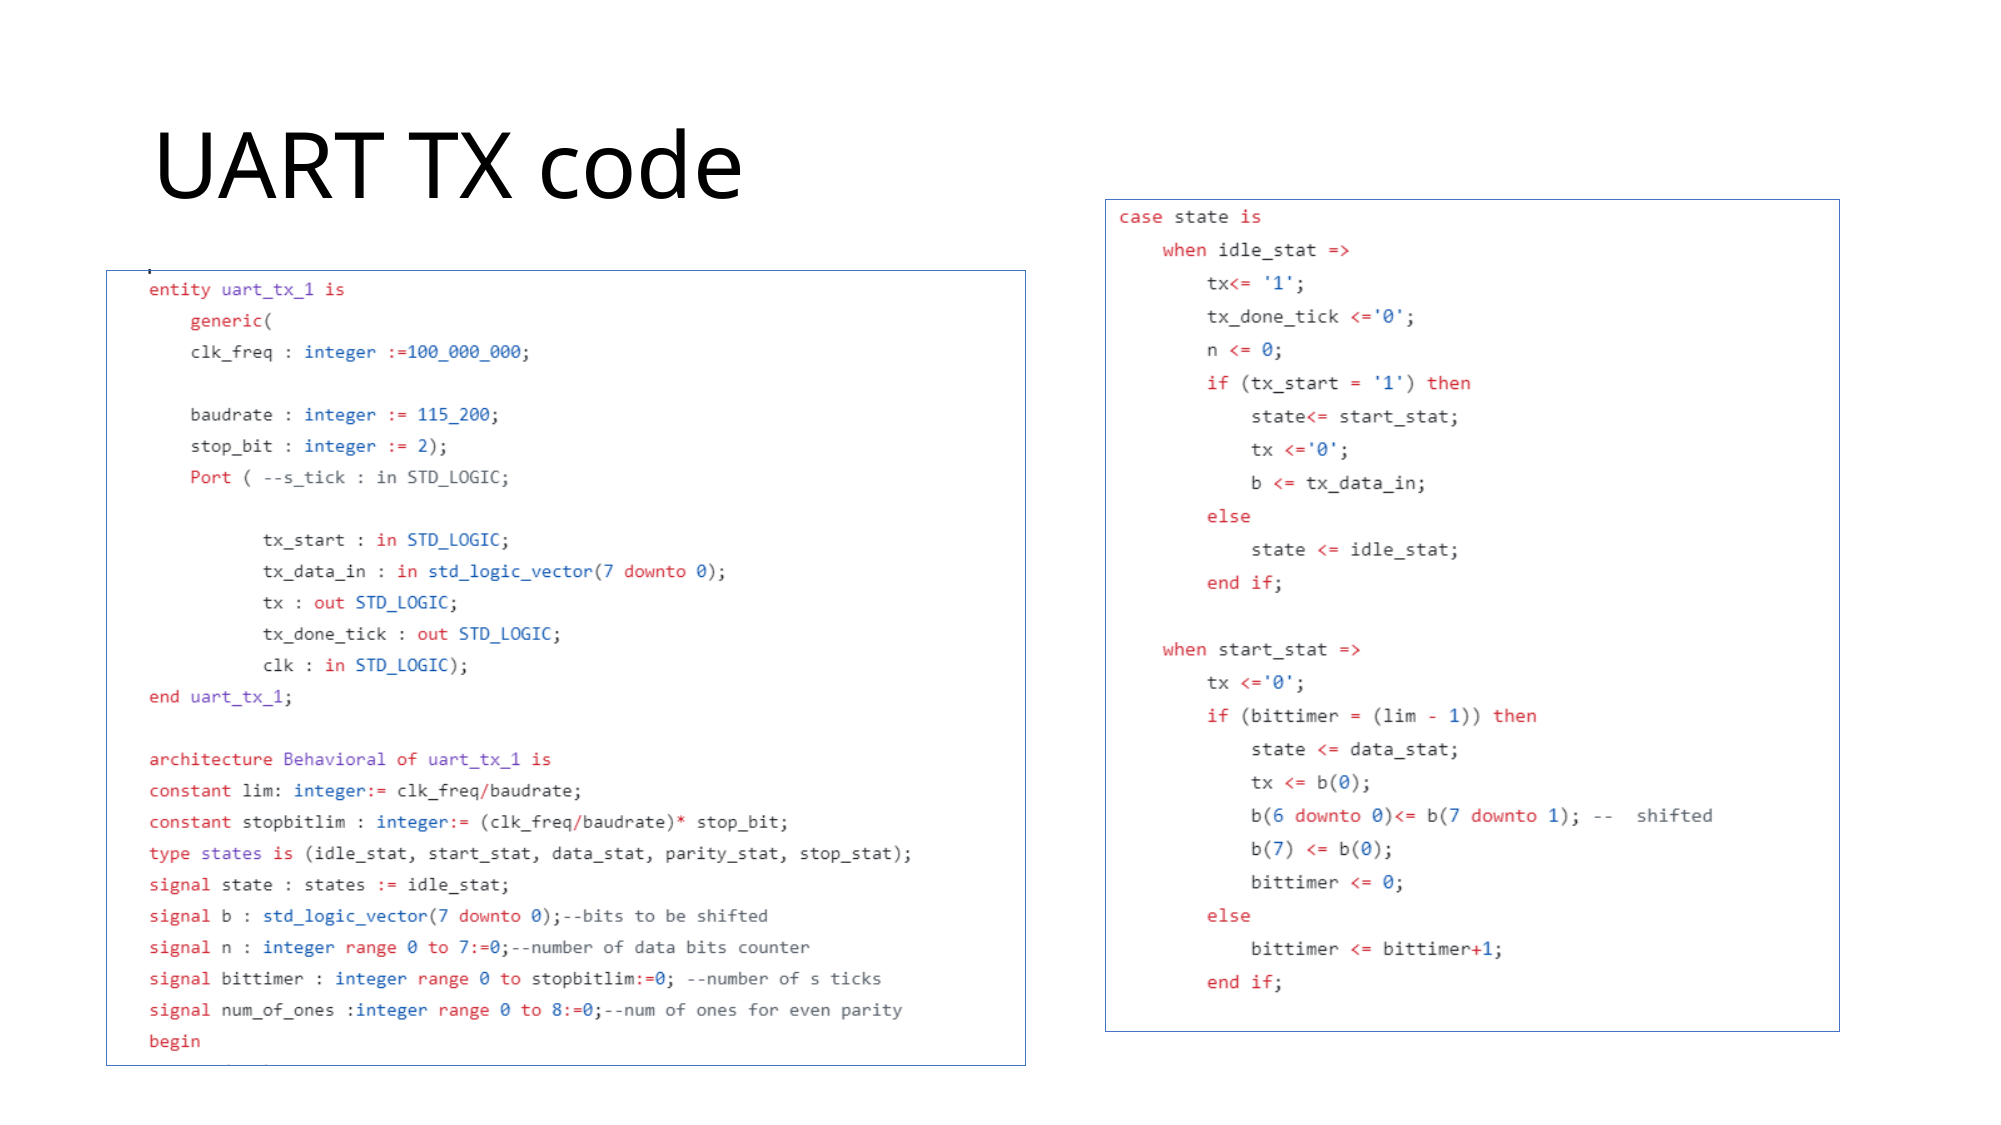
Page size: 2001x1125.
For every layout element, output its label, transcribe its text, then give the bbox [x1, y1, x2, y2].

title UART TX code [137, 59, 1863, 278]
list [1105, 199, 1840, 1032]
picture [106, 269, 1026, 1066]
